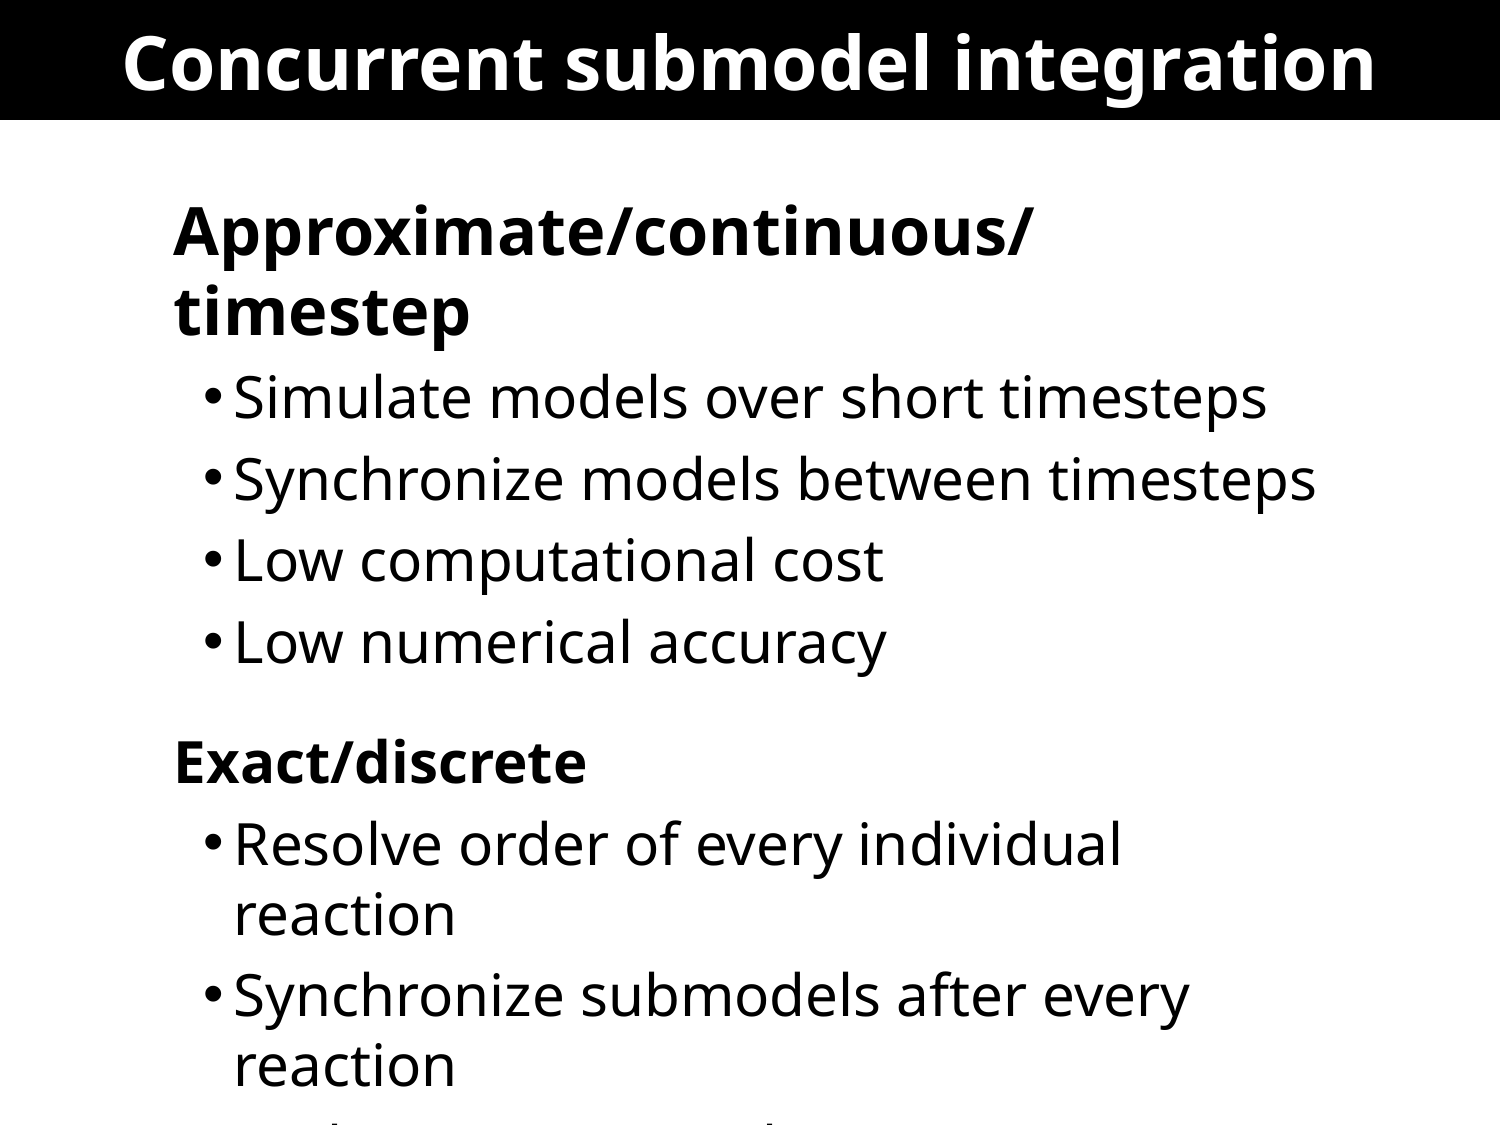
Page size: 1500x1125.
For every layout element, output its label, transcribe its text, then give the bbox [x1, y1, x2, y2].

list Approximate/continuous/timestep Simulate models over short timesteps Synchronize models between timesteps Low computational cost Low numerical accuracy Exact/discrete Resolve order of every individual reaction Synchronize submodels after every reaction High computational cost High numerical accuracy [159, 181, 1341, 1076]
title Concurrent submodel integration [0, 0, 1500, 120]
